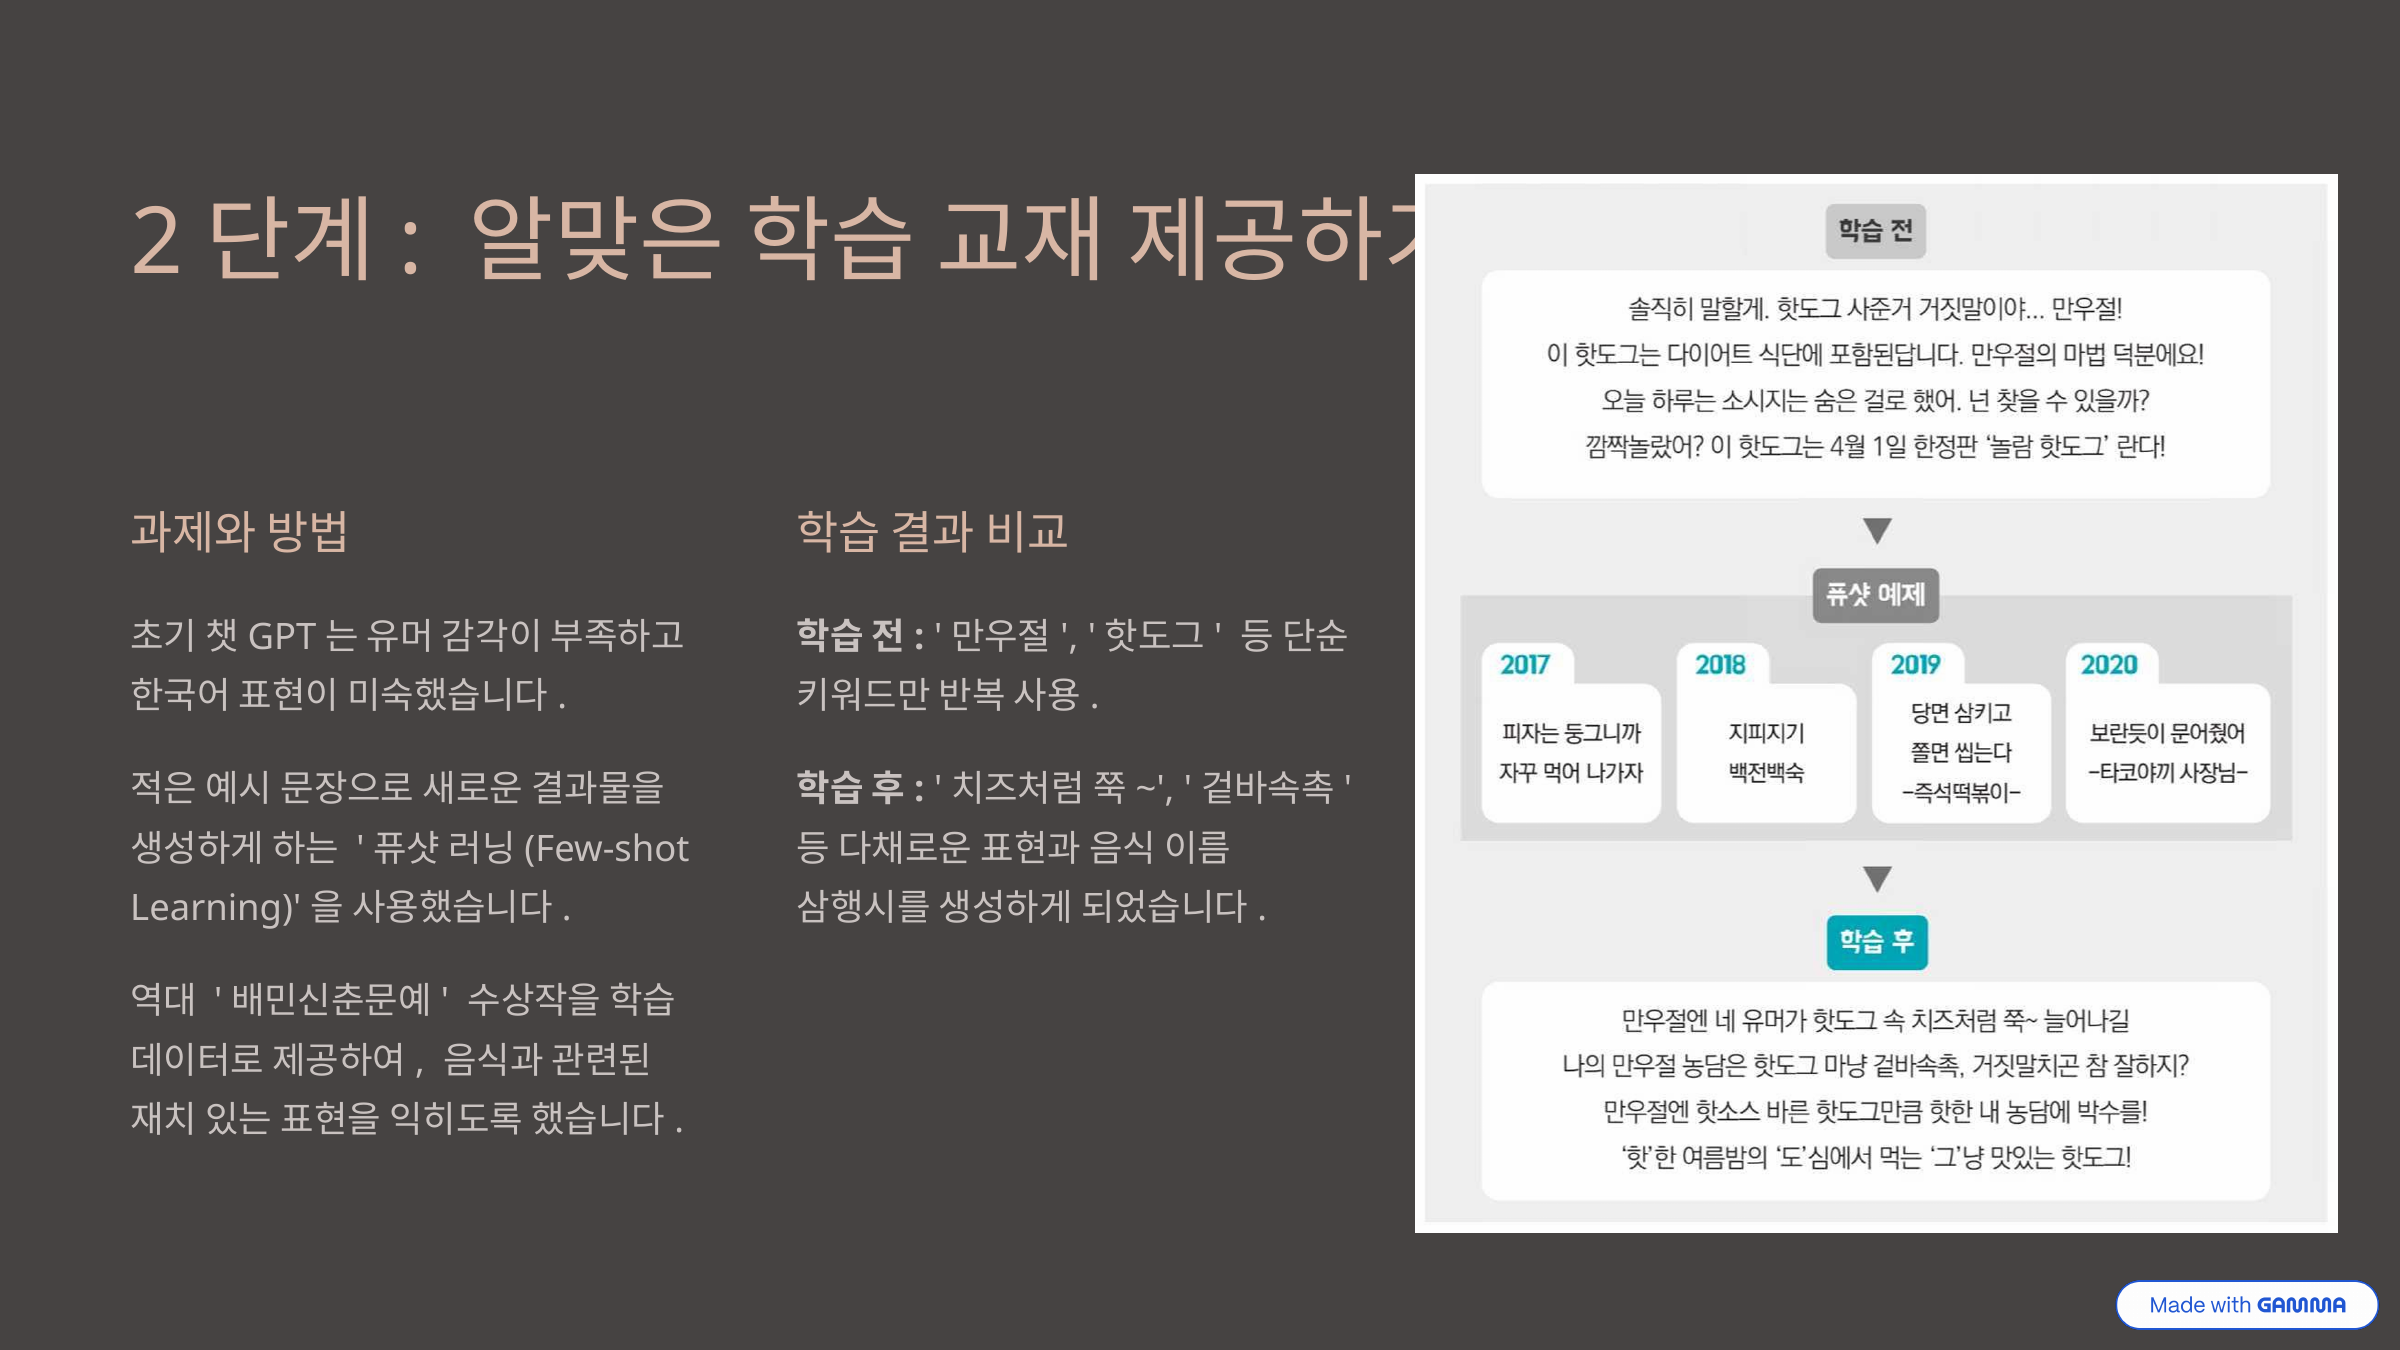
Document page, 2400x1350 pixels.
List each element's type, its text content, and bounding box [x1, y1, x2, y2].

text_box 적은 예시 문장으로 새로운 결과물을 생성하게 하는 '퓨샷 러닝(Few-shot Learning)'을 사용했습니다. [130, 749, 705, 929]
text_box 학습 결과 비교 [796, 501, 1262, 560]
text_box 초기 챗GPT는 유머 감각이 부족하고 한국어 표현이 미숙했습니다. [130, 597, 705, 717]
text_box 2단계: 알맞은 학습 교재 제공하기 [130, 176, 1415, 409]
text_box 역대 '배민신춘문예' 수상작을 학습 데이터로 제공하여, 음식과 관련된 재치 있는 표현을 익히도록 했습니다. [130, 961, 705, 1141]
picture [2106, 1271, 2389, 1339]
picture [1415, 174, 2338, 1233]
text_box 과제와 방법 [130, 501, 596, 560]
text_box 학습 후: '치즈처럼 쭉~', '겉바속촉' 등 다채로운 표현과 음식 이름 삼행시를 생성하게 되었습니다. [796, 749, 1371, 929]
text_box 학습 전: '만우절', '핫도그' 등 단순 키워드만 반복 사용. [796, 597, 1371, 717]
